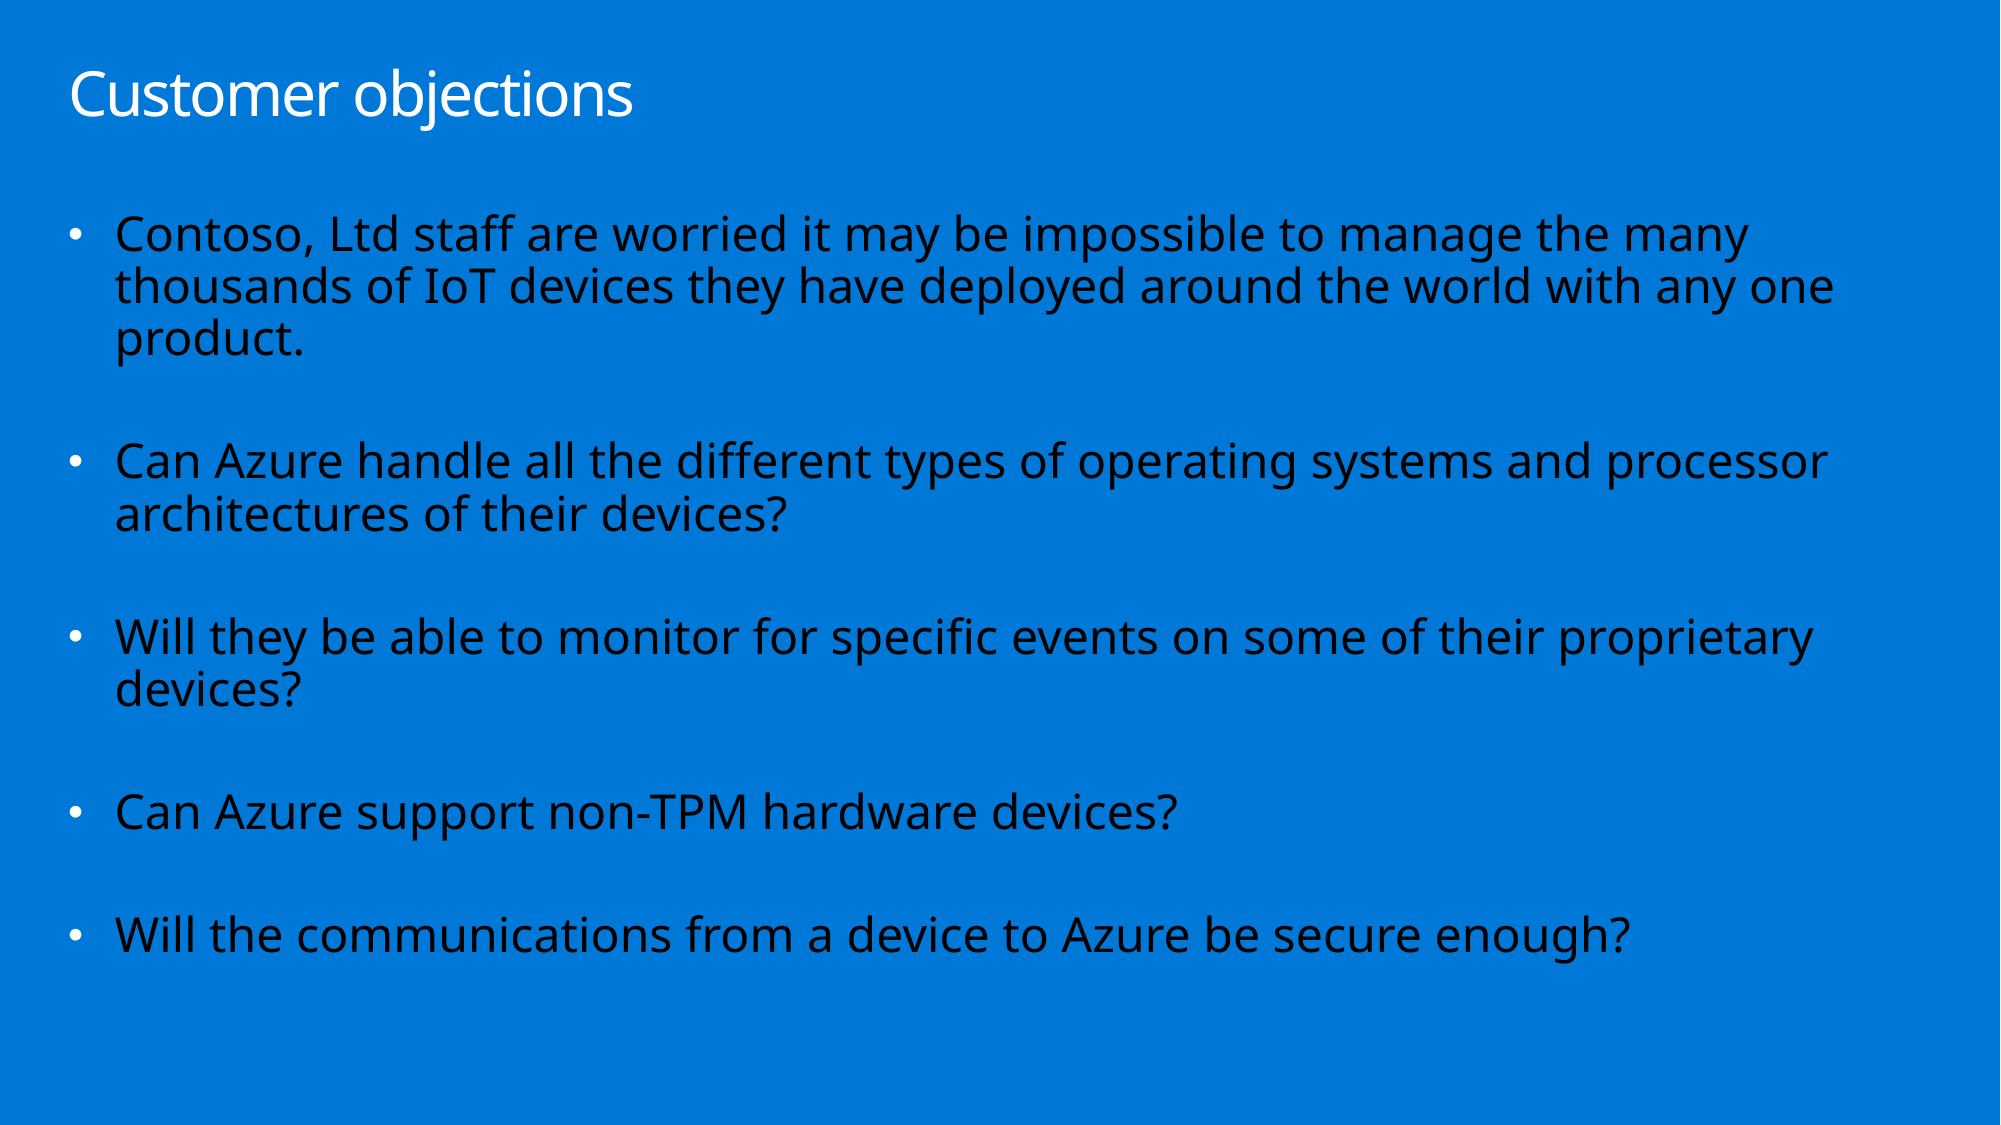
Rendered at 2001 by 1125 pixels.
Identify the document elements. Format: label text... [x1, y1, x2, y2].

title Customer objections [44, 47, 1957, 196]
list Contoso, Ltd staff are worried it may be impossible to manage the many thousands of IoT devices they have deployed around the world with any one product. Can Azure handle all the different types of operating systems and processor architectures of their devices? Will they be able to monitor for specific events on some of their proprietary devices? Can Azure support non-TPM hardware devices? Will the communications from a device to Azure be secure enough? [44, 195, 1956, 986]
